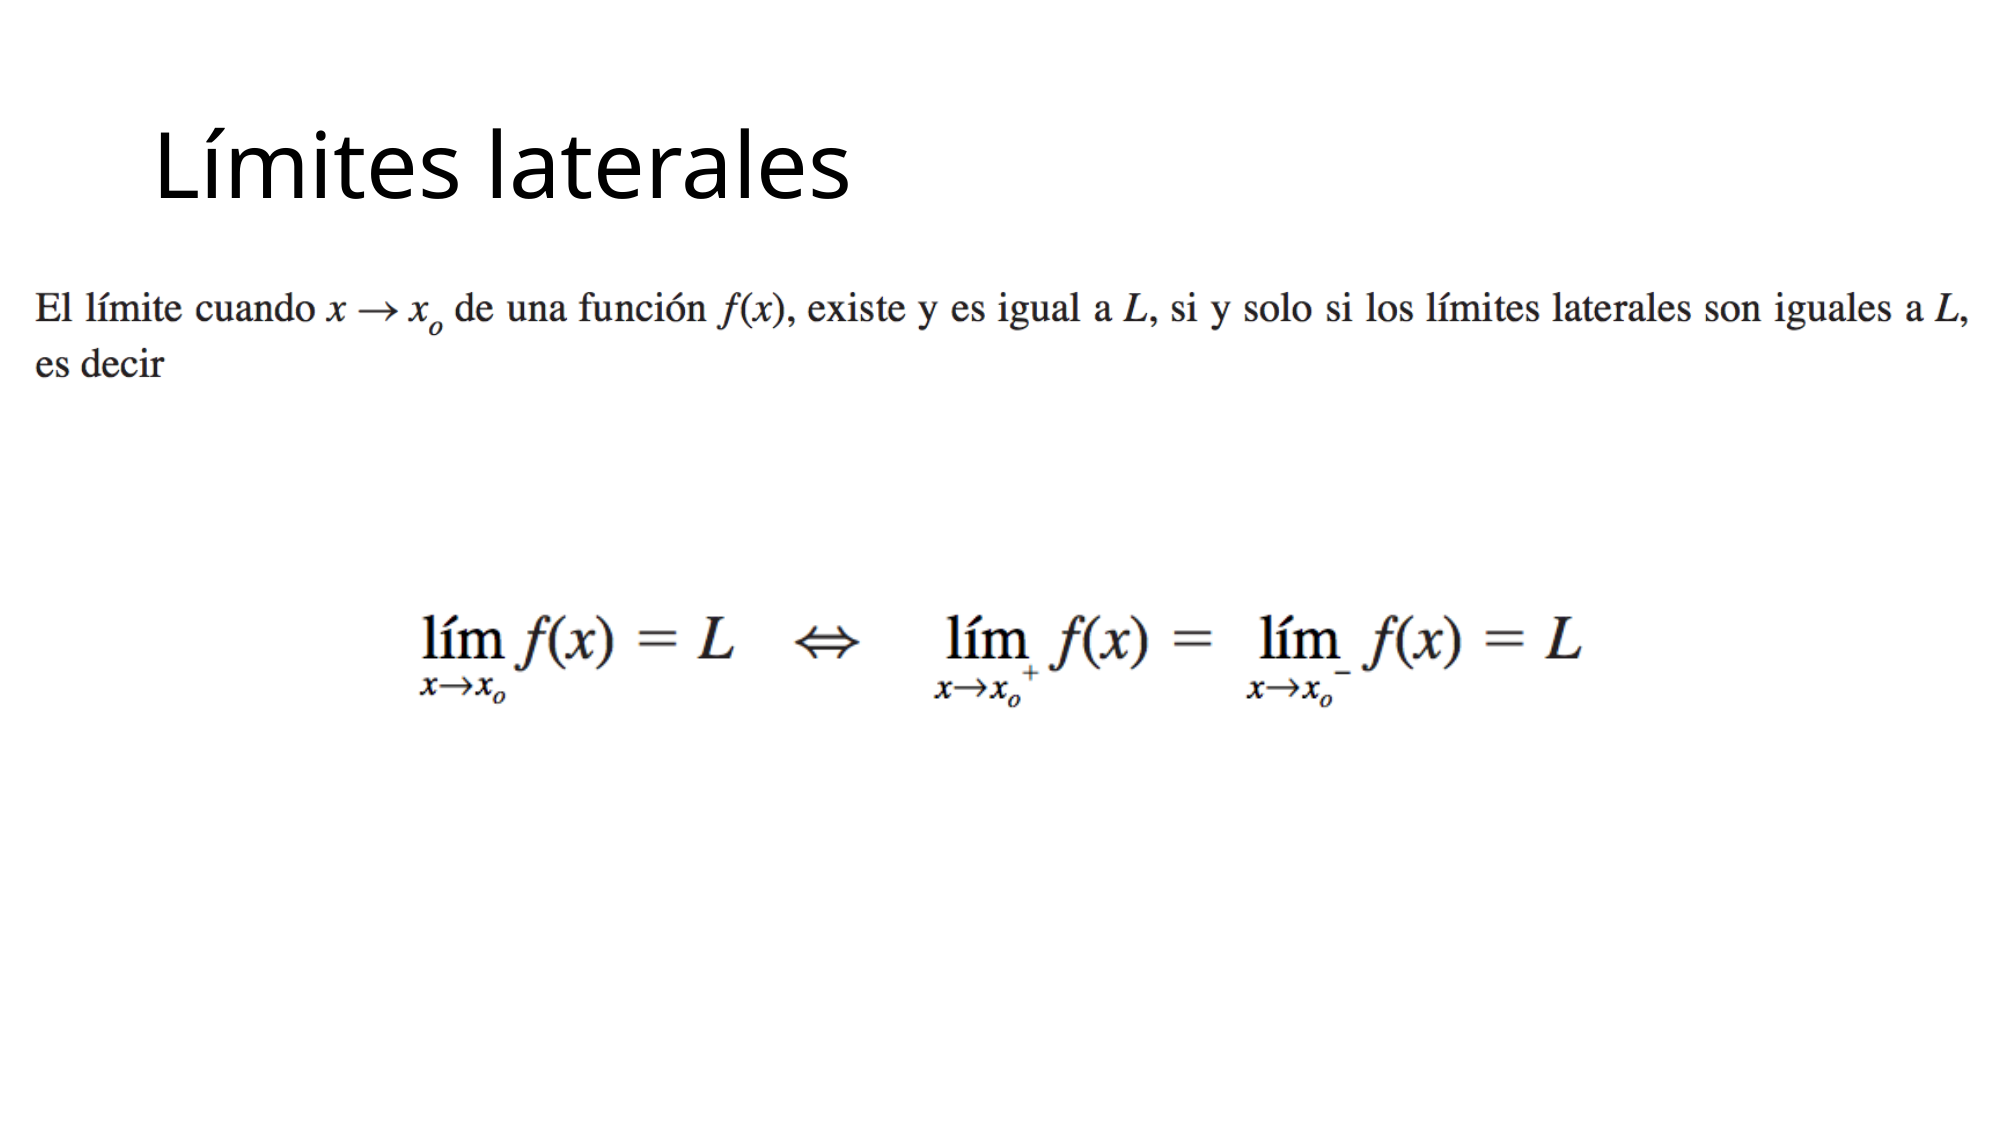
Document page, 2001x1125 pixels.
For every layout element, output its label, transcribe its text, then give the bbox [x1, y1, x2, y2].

title Límites laterales [137, 59, 1863, 277]
picture [398, 591, 1602, 730]
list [22, 277, 1977, 398]
